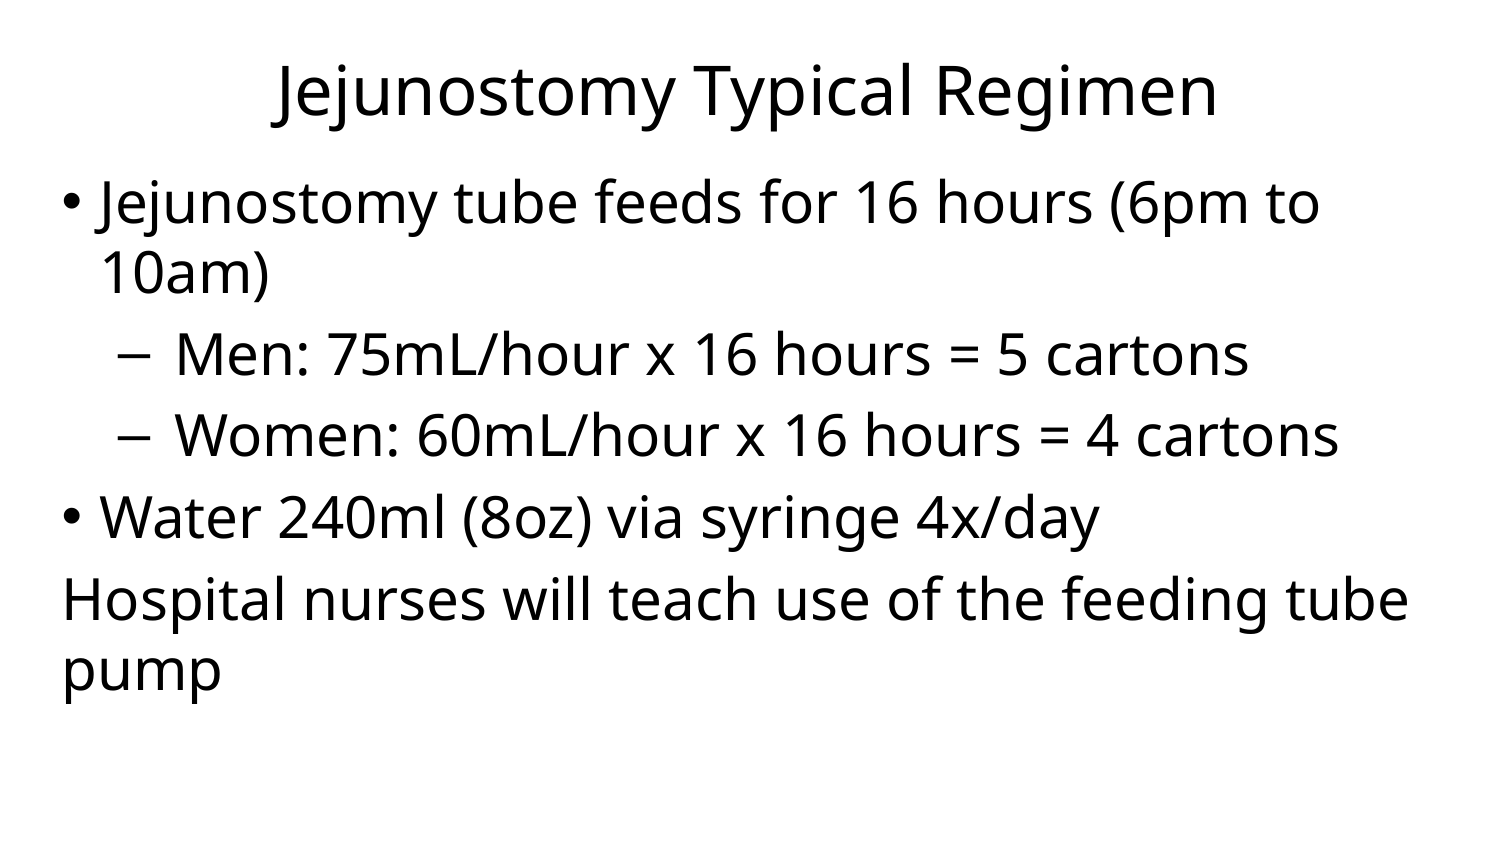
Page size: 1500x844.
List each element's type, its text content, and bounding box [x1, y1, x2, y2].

title Jejunostomy Typical Regimen [46, 33, 1450, 143]
list Jejunostomy tube feeds for 16 hours (6pm to 10am) Men: 75mL/hour x 16 hours = 5 cartons Women: 60mL/hour x 16 hours = 4 cartons Water 240ml (8oz) via syringe 4x/day Hospital nurses will teach use of the feeding tube pump [46, 157, 1450, 810]
